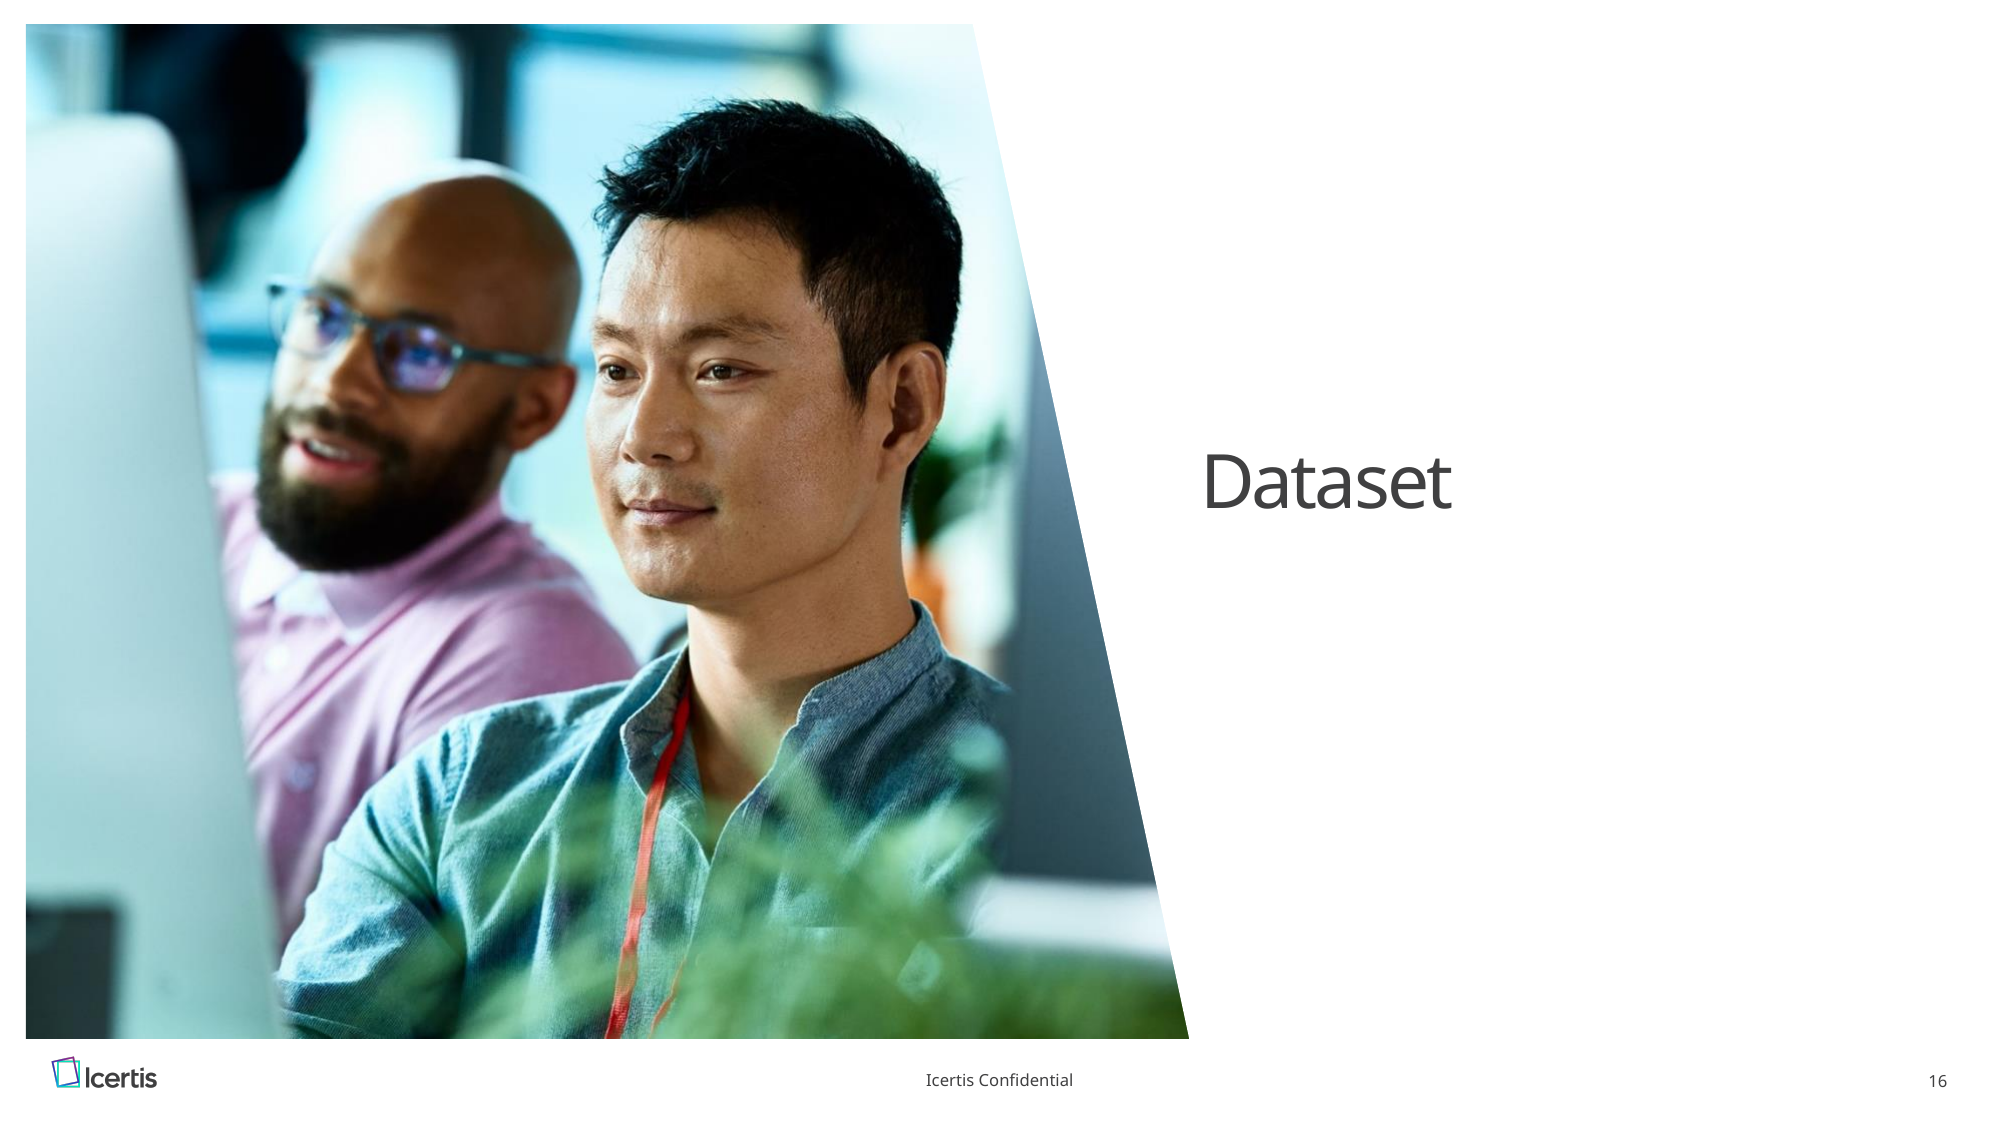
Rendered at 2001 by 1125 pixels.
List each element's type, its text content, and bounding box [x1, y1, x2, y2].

picture [25, 24, 1189, 1039]
slide_number 16 [1924, 1064, 1948, 1100]
footer Icertis Confidential [662, 1063, 1338, 1100]
picture [50, 1055, 157, 1089]
title Dataset [1200, 213, 1867, 525]
